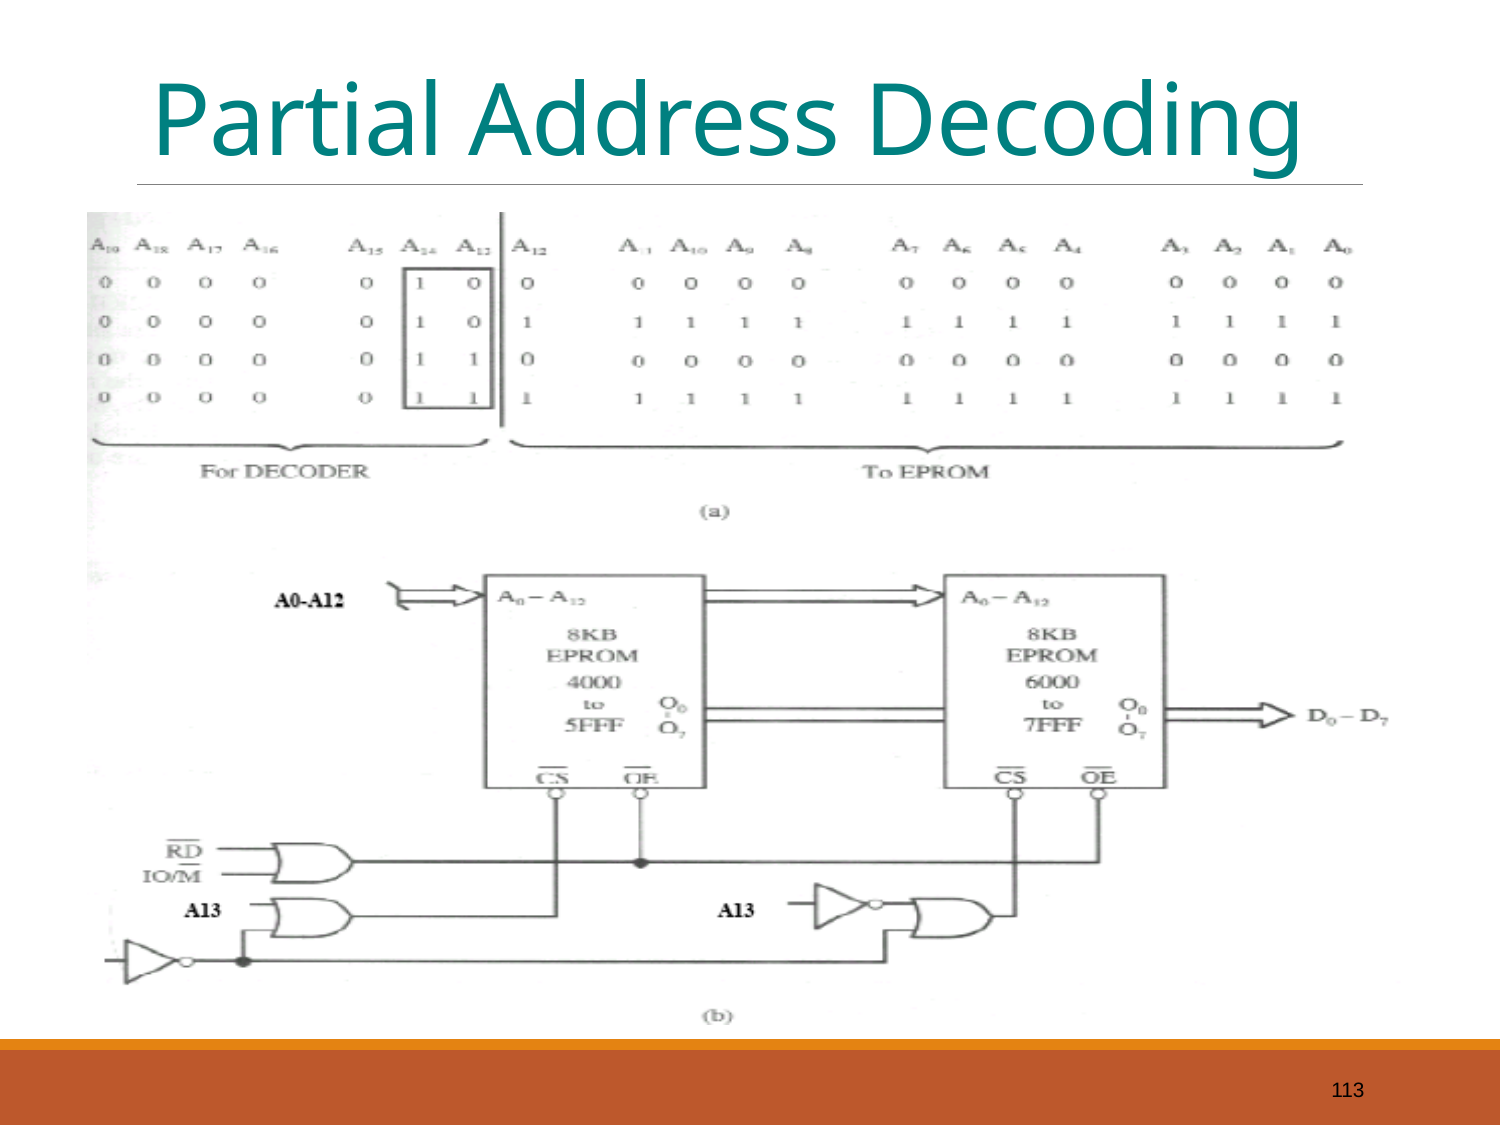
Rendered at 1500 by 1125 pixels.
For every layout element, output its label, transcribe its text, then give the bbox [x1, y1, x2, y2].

slide_number 113 [1218, 1059, 1380, 1120]
title Partial Address Decoding [135, 47, 1373, 184]
picture [86, 211, 1426, 1026]
